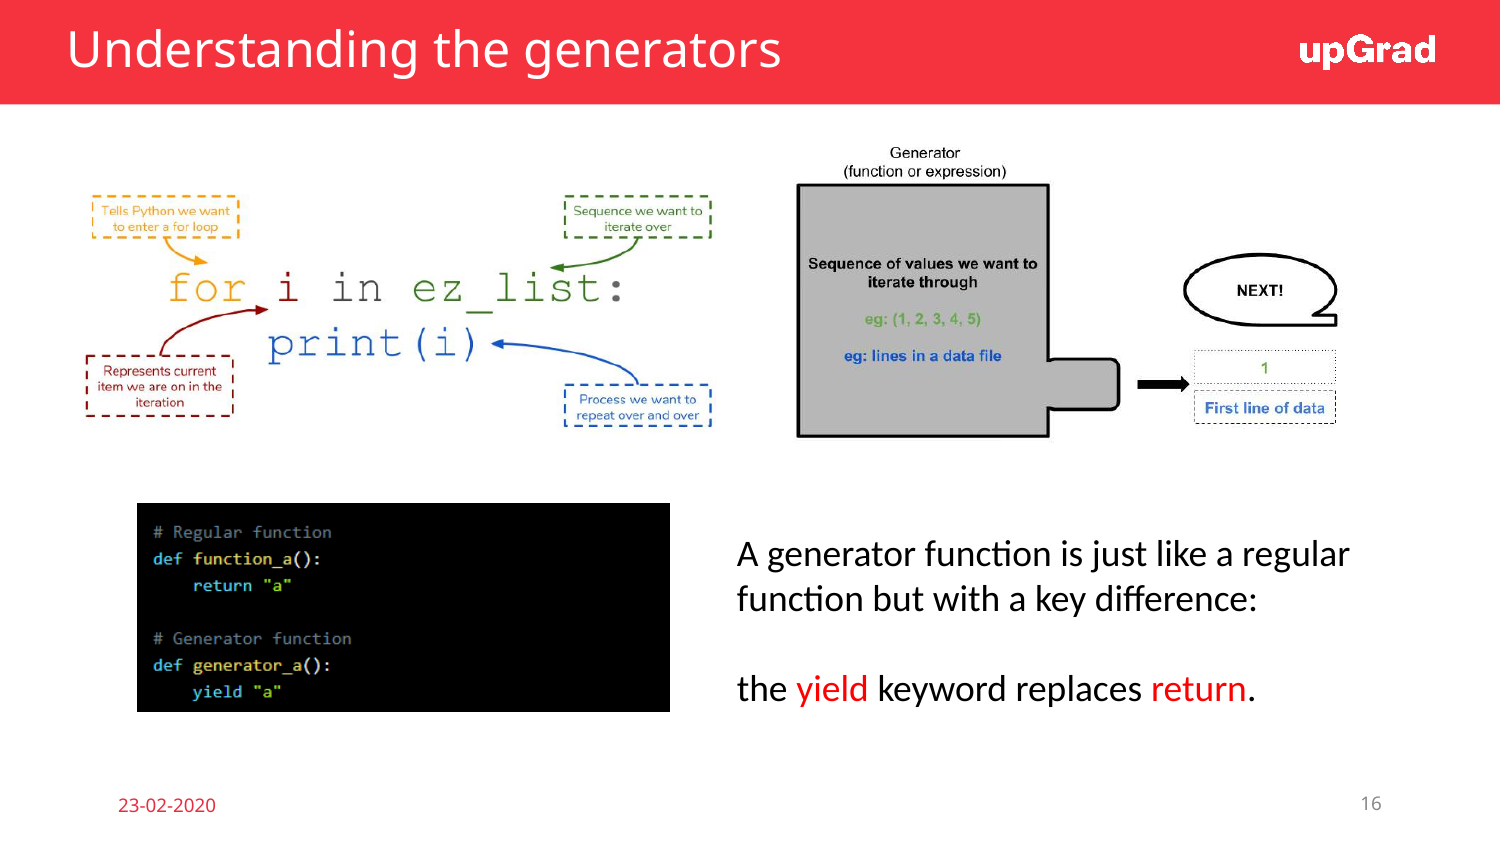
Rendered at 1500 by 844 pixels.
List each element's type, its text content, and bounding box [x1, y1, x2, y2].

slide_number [103, 782, 441, 827]
picture [80, 164, 727, 440]
picture [137, 503, 671, 712]
slide_number 16 [1059, 782, 1397, 827]
title Understanding the generators [51, 20, 1268, 83]
picture [759, 126, 1360, 459]
picture [1300, 34, 1435, 70]
text_box A generator function is just like a regular function but with a key difference: the yield keyword replaces return. [721, 521, 1381, 719]
